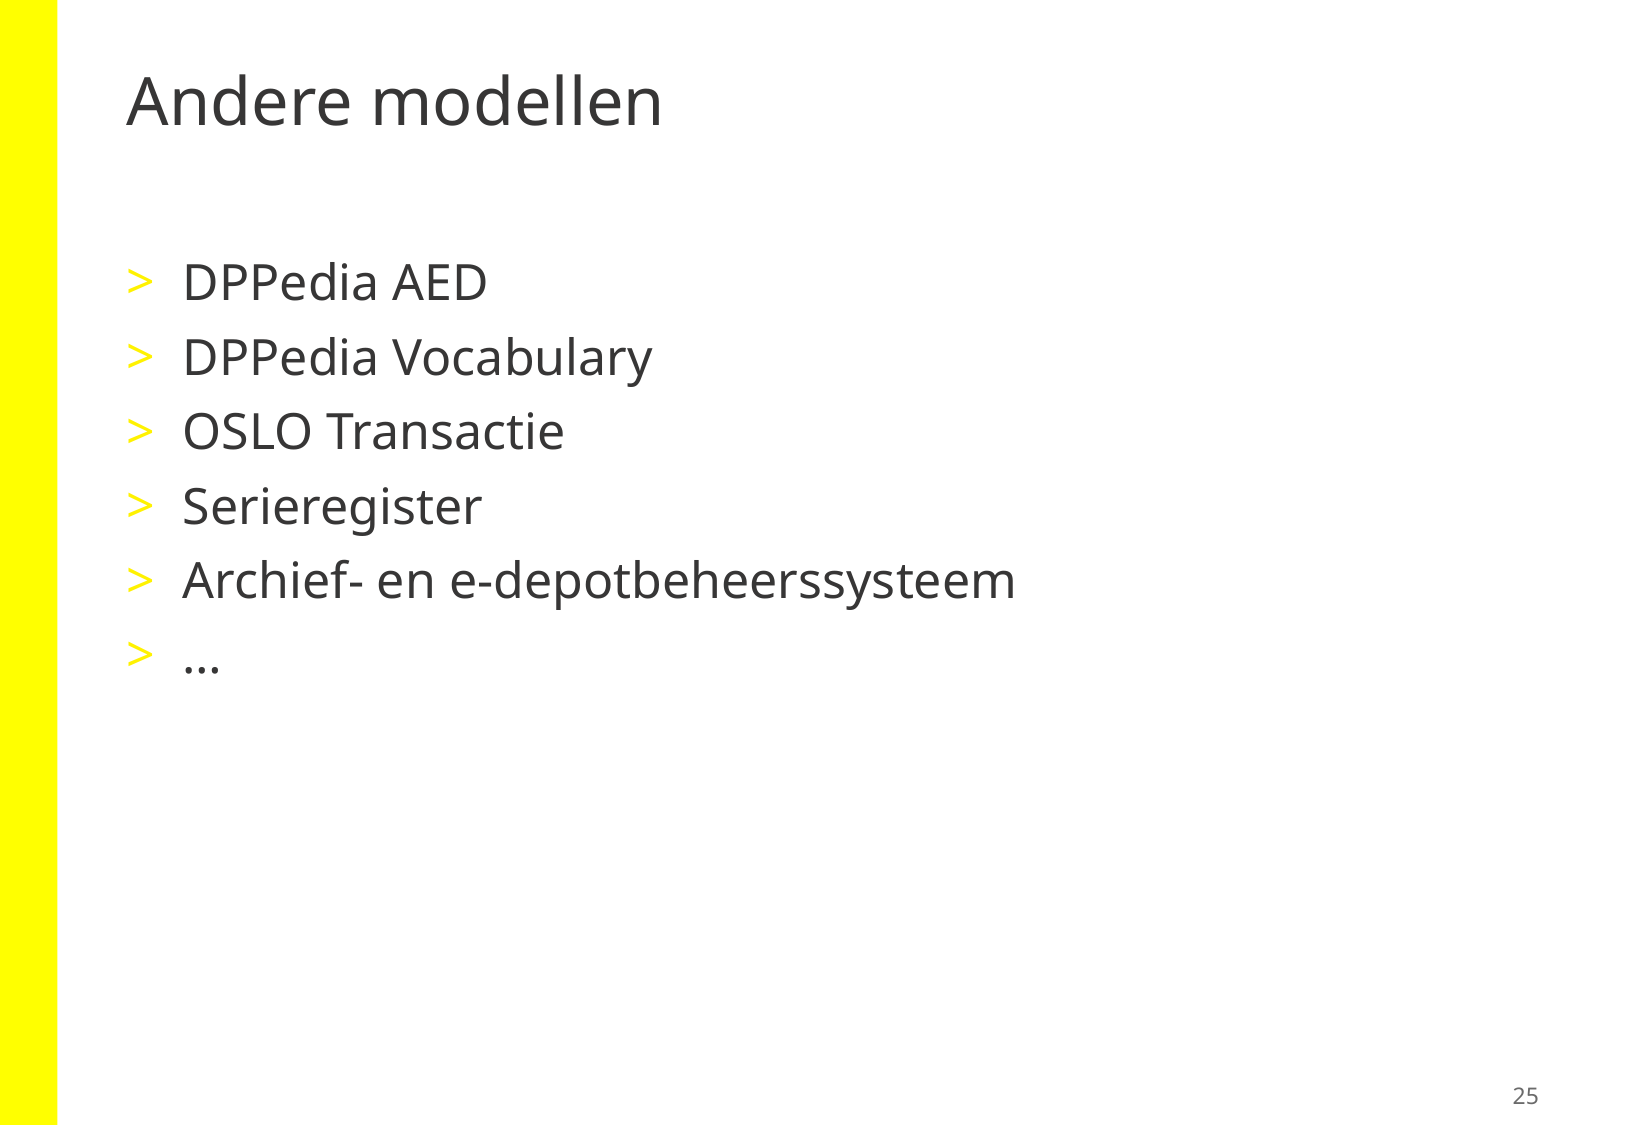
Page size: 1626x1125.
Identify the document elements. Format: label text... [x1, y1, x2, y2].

title Andere modellen [111, 59, 1514, 222]
slide_number 25 [1424, 1075, 1548, 1120]
list DPPedia AED DPPedia Vocabulary OSLO Transactie Serieregister Archief- en e-depotbeheerssysteem … [111, 243, 1514, 1063]
